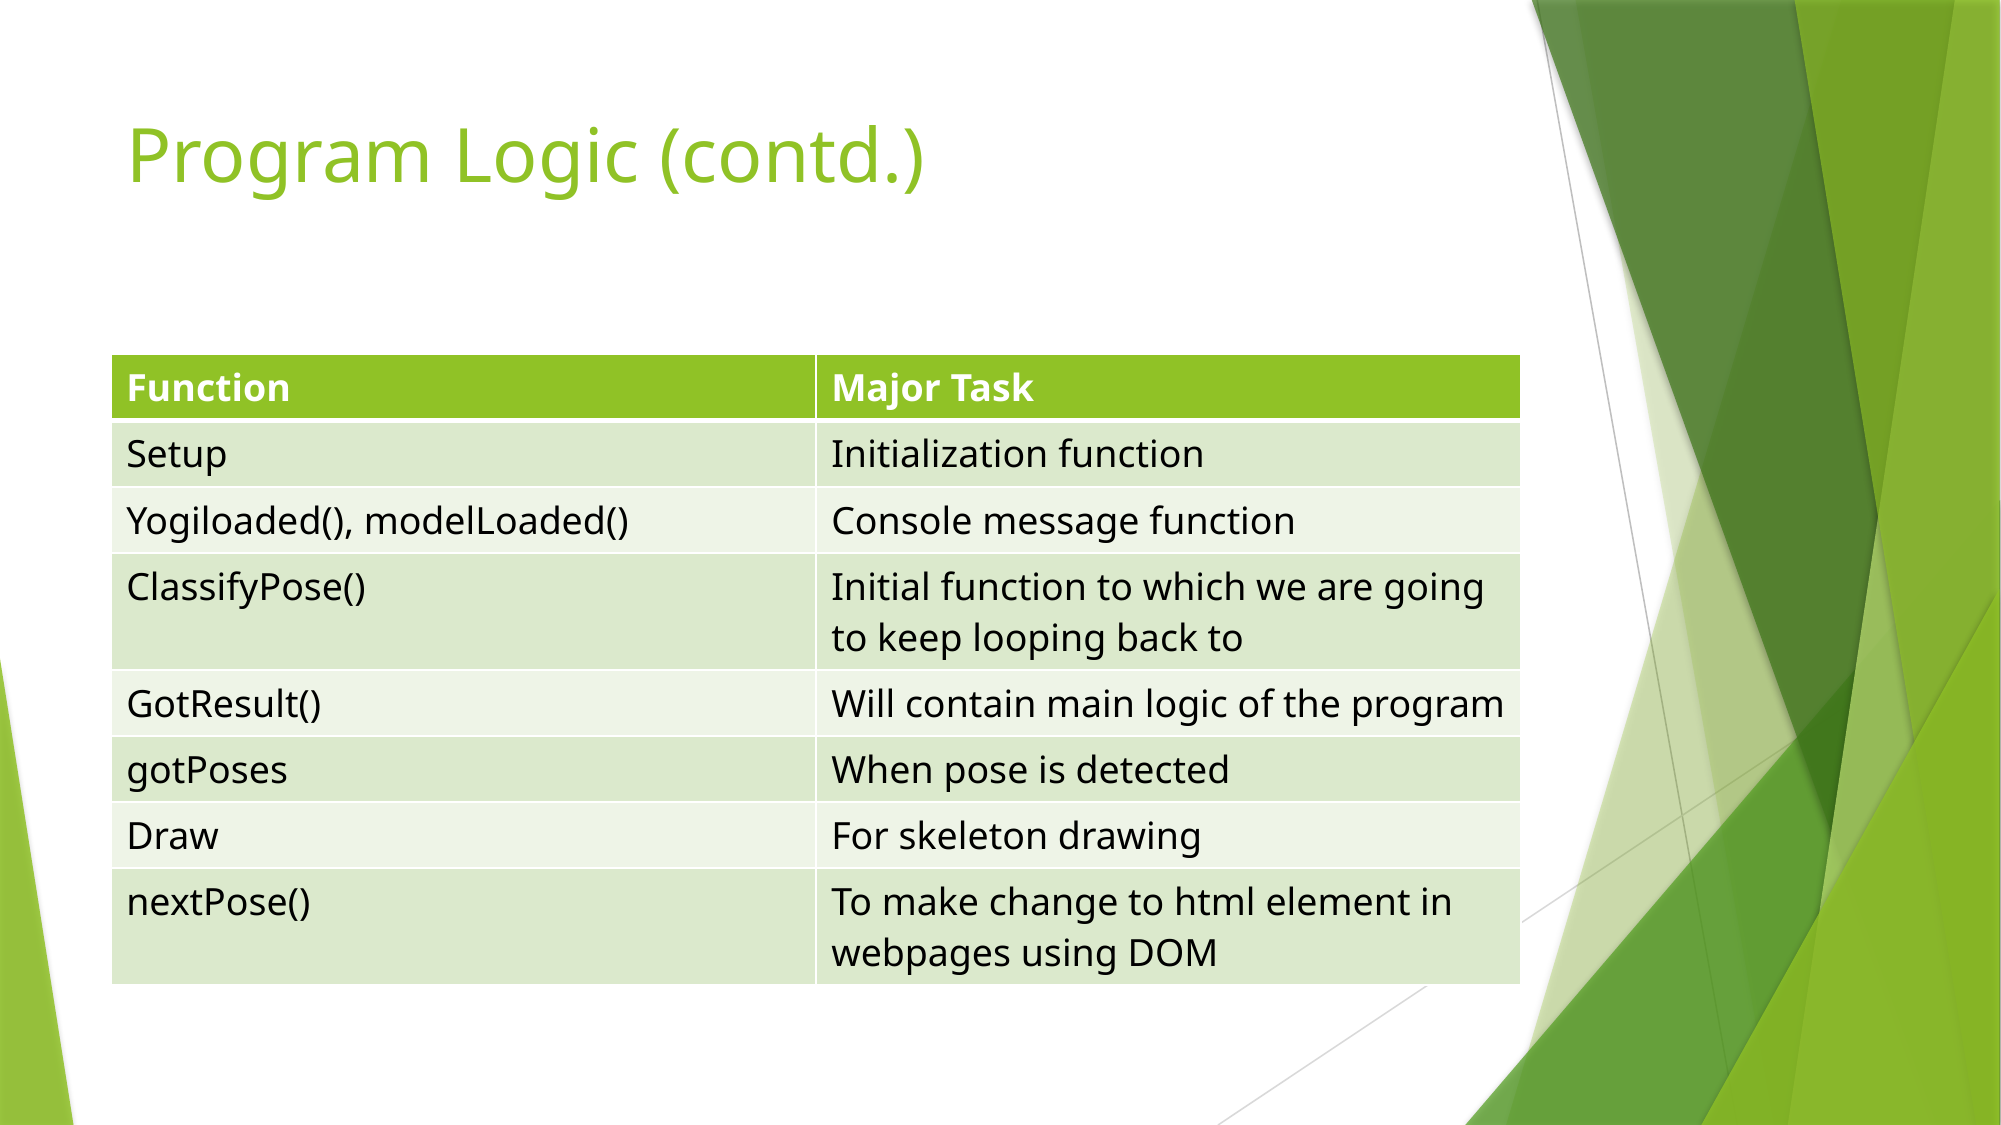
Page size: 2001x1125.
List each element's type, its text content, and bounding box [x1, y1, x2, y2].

table_cell When pose is detected [817, 737, 1520, 801]
table_cell To make change to html element in webpages using DOM [817, 869, 1520, 984]
table_cell gotPoses [112, 737, 815, 801]
table_cell Will contain main logic of the program [817, 671, 1520, 735]
table_cell GotResult() [112, 671, 815, 735]
table_header Function [112, 355, 815, 418]
table_cell Setup [112, 423, 815, 486]
table_cell ClassifyPose() [112, 554, 815, 669]
table_cell For skeleton drawing [817, 803, 1520, 867]
table_cell Draw [112, 803, 815, 867]
table_cell Yogiloaded(), modelLoaded() [112, 488, 815, 552]
table_header Major Task [817, 355, 1520, 418]
table_cell nextPose() [112, 869, 815, 984]
table_cell Initial function to which we are going to keep looping back to [817, 554, 1520, 669]
table_cell Console message function [817, 488, 1520, 552]
table_cell Initialization function [817, 423, 1520, 486]
title Program Logic (contd.) [111, 99, 1522, 317]
